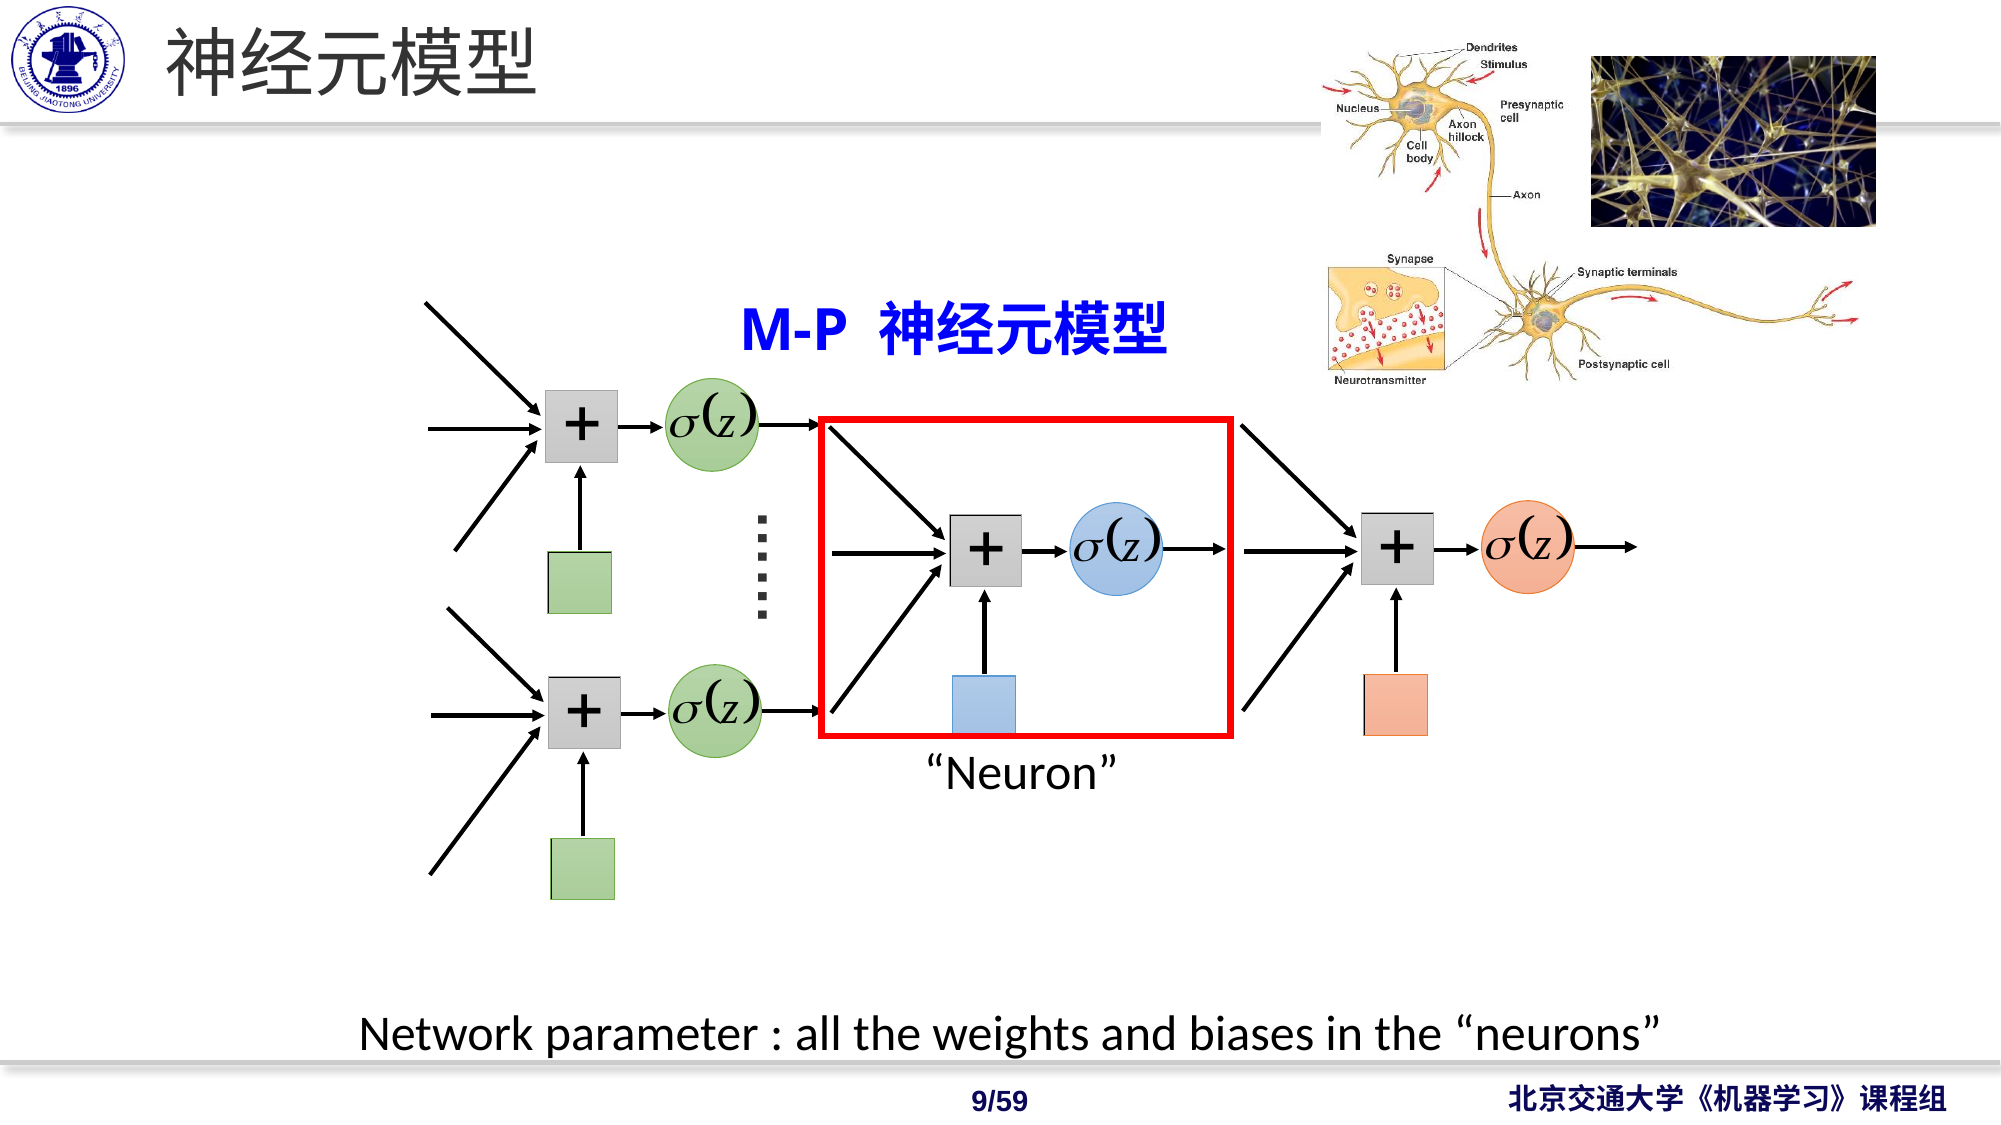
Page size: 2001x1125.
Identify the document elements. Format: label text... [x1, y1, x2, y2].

picture [11, 6, 125, 113]
text_box [826, 419, 1231, 431]
text_box “Neuron” [861, 747, 1182, 808]
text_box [424, 302, 822, 612]
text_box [829, 426, 1227, 739]
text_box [1321, 43, 1955, 384]
title 神经元模型 [149, 13, 1444, 121]
text_box M-P 神经元模型 [724, 284, 1199, 370]
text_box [1240, 424, 1638, 737]
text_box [429, 607, 825, 901]
